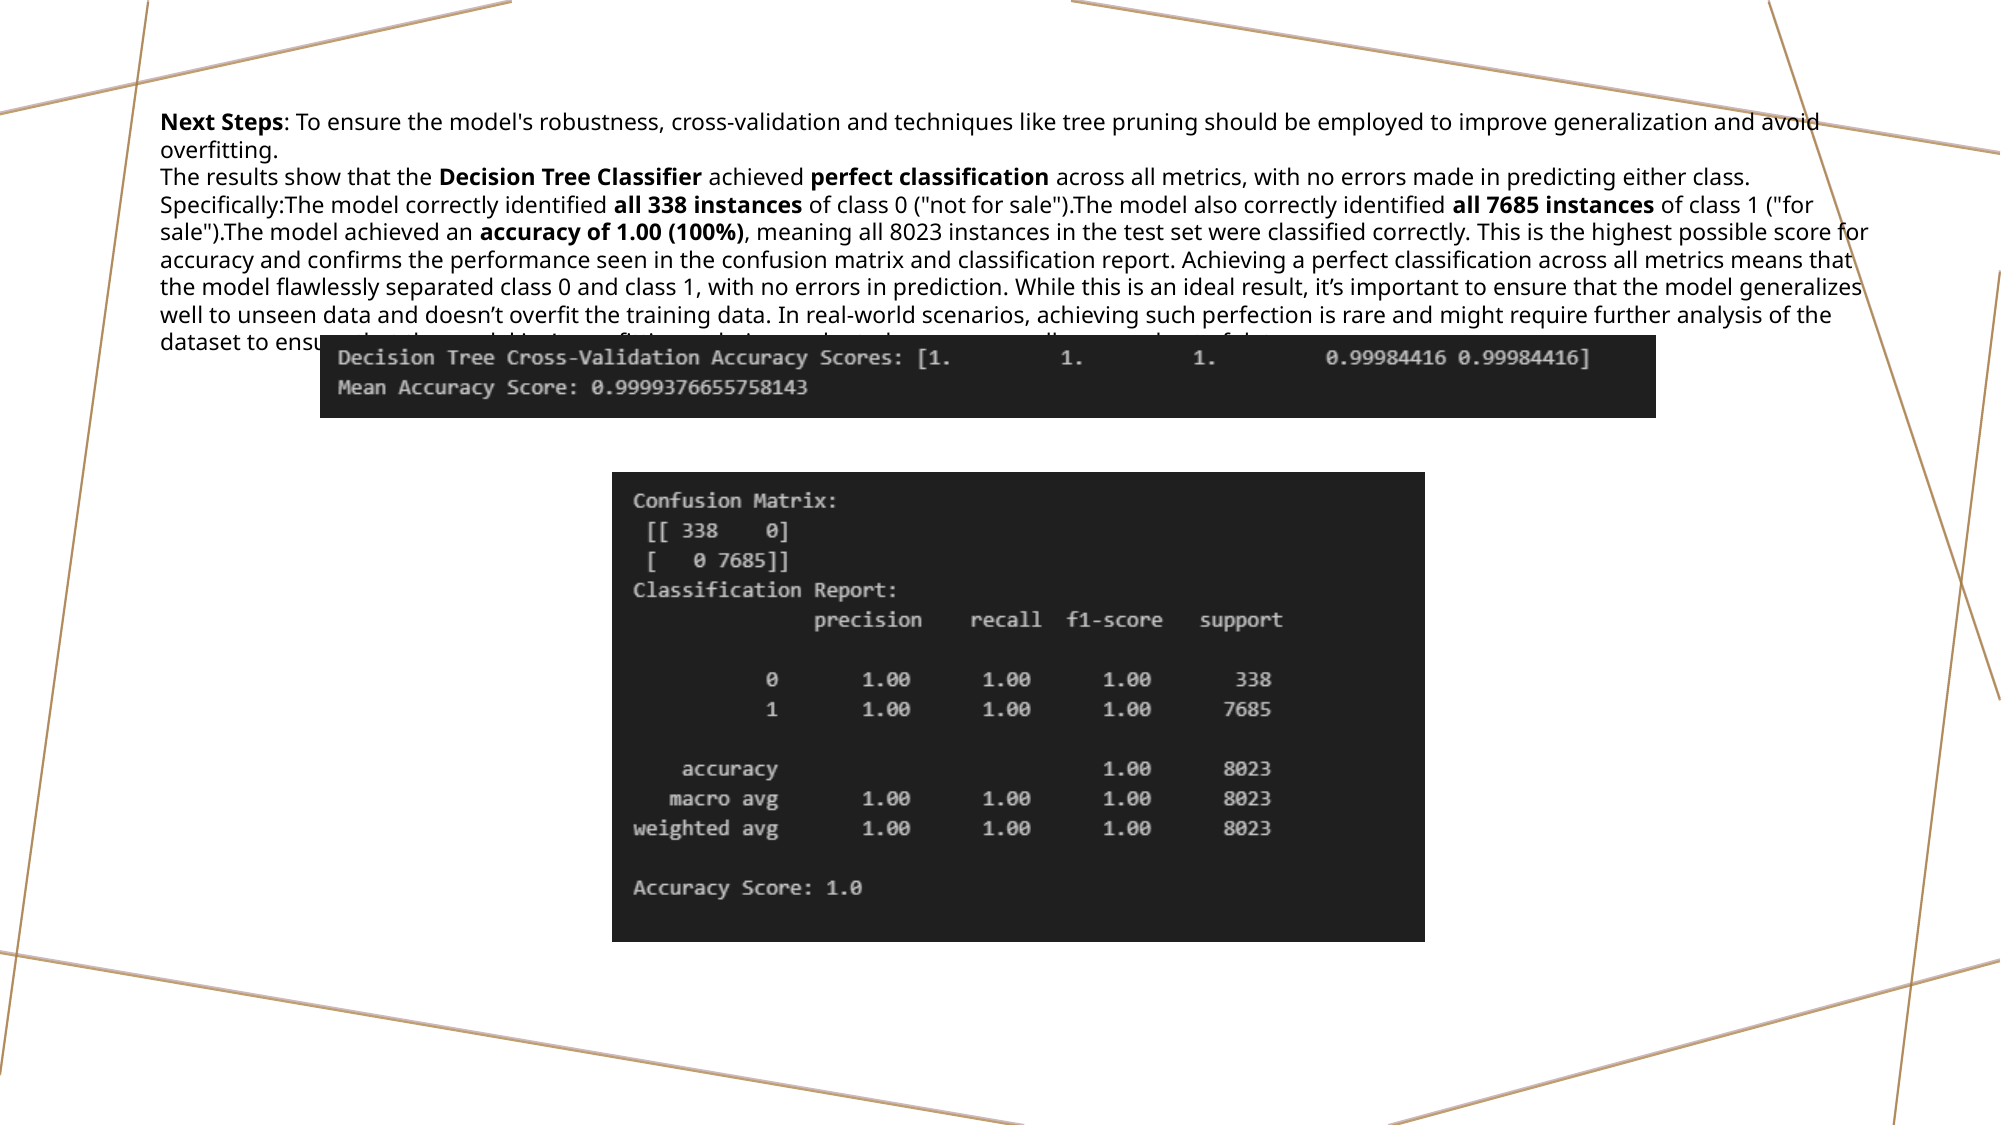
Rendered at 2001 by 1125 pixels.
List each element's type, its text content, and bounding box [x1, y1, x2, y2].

picture [320, 334, 1656, 418]
picture [612, 472, 1425, 942]
text_box Next Steps: To ensure the model's robustness, cross-validation and techniques like tree pruning should be employed to improve generalization and avoid overfitting. The results show that the Decision Tree Classifier achieved perfect classification across all metrics, with no errors made in predicting either class. Specifically:The model correctly identified all 338 instances of class 0 ("not for sale").The model also correctly identified all 7685 instances of class 1 ("for sale").The model achieved an accuracy of 1.00 (100%), meaning all 8023 instances in the test set were classified correctly. This is the highest possible score for accuracy and confirms the performance seen in the confusion matrix and classification report. Achieving a perfect classification across all metrics means that the model flawlessly separated class 0 and class 1, with no errors in prediction. While this is an ideal result, it’s important to ensure that the model generalizes well to unseen data and doesn’t overfit the training data. In real-world scenarios, achieving such perfection is rare and might require further analysis of the dataset to ensure that the model isn’t overfitting or being evaluated on an unusually easy subset of data. [145, 100, 1892, 453]
